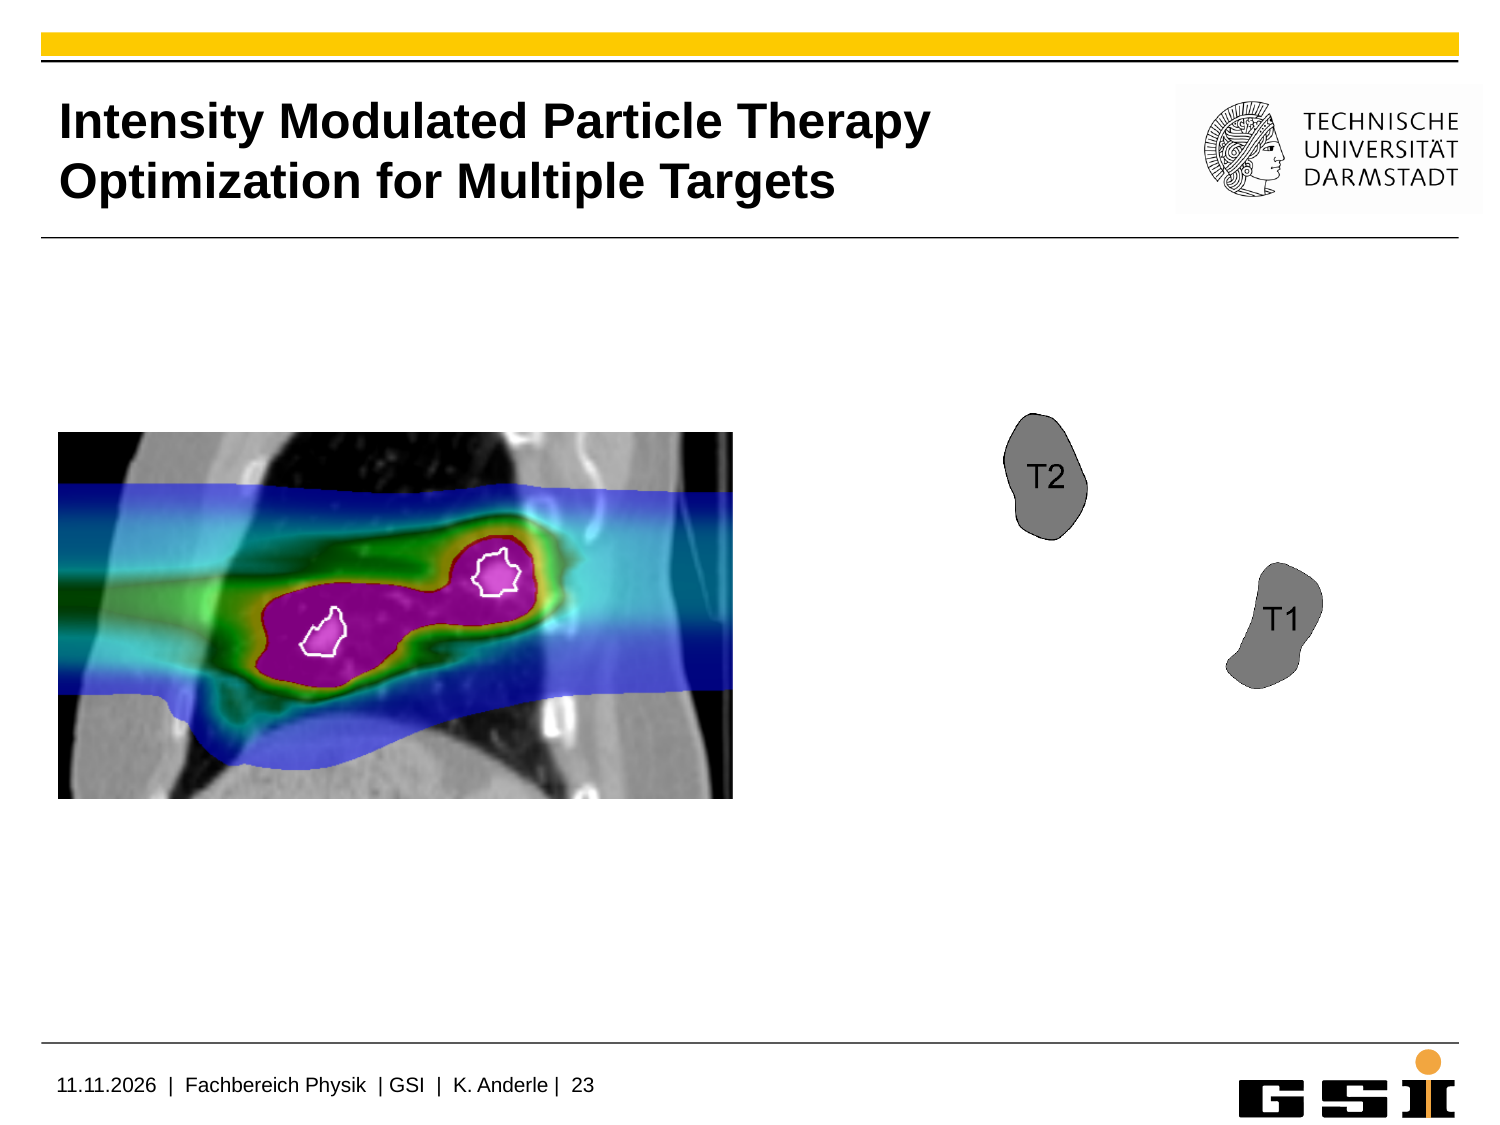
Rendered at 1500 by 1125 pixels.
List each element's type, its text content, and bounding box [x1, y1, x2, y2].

title Intensity Modulated Particle Therapy Optimization for Multiple Targets [58, 79, 1149, 218]
picture [58, 432, 733, 799]
picture [1175, 84, 1483, 214]
picture [1003, 413, 1324, 689]
